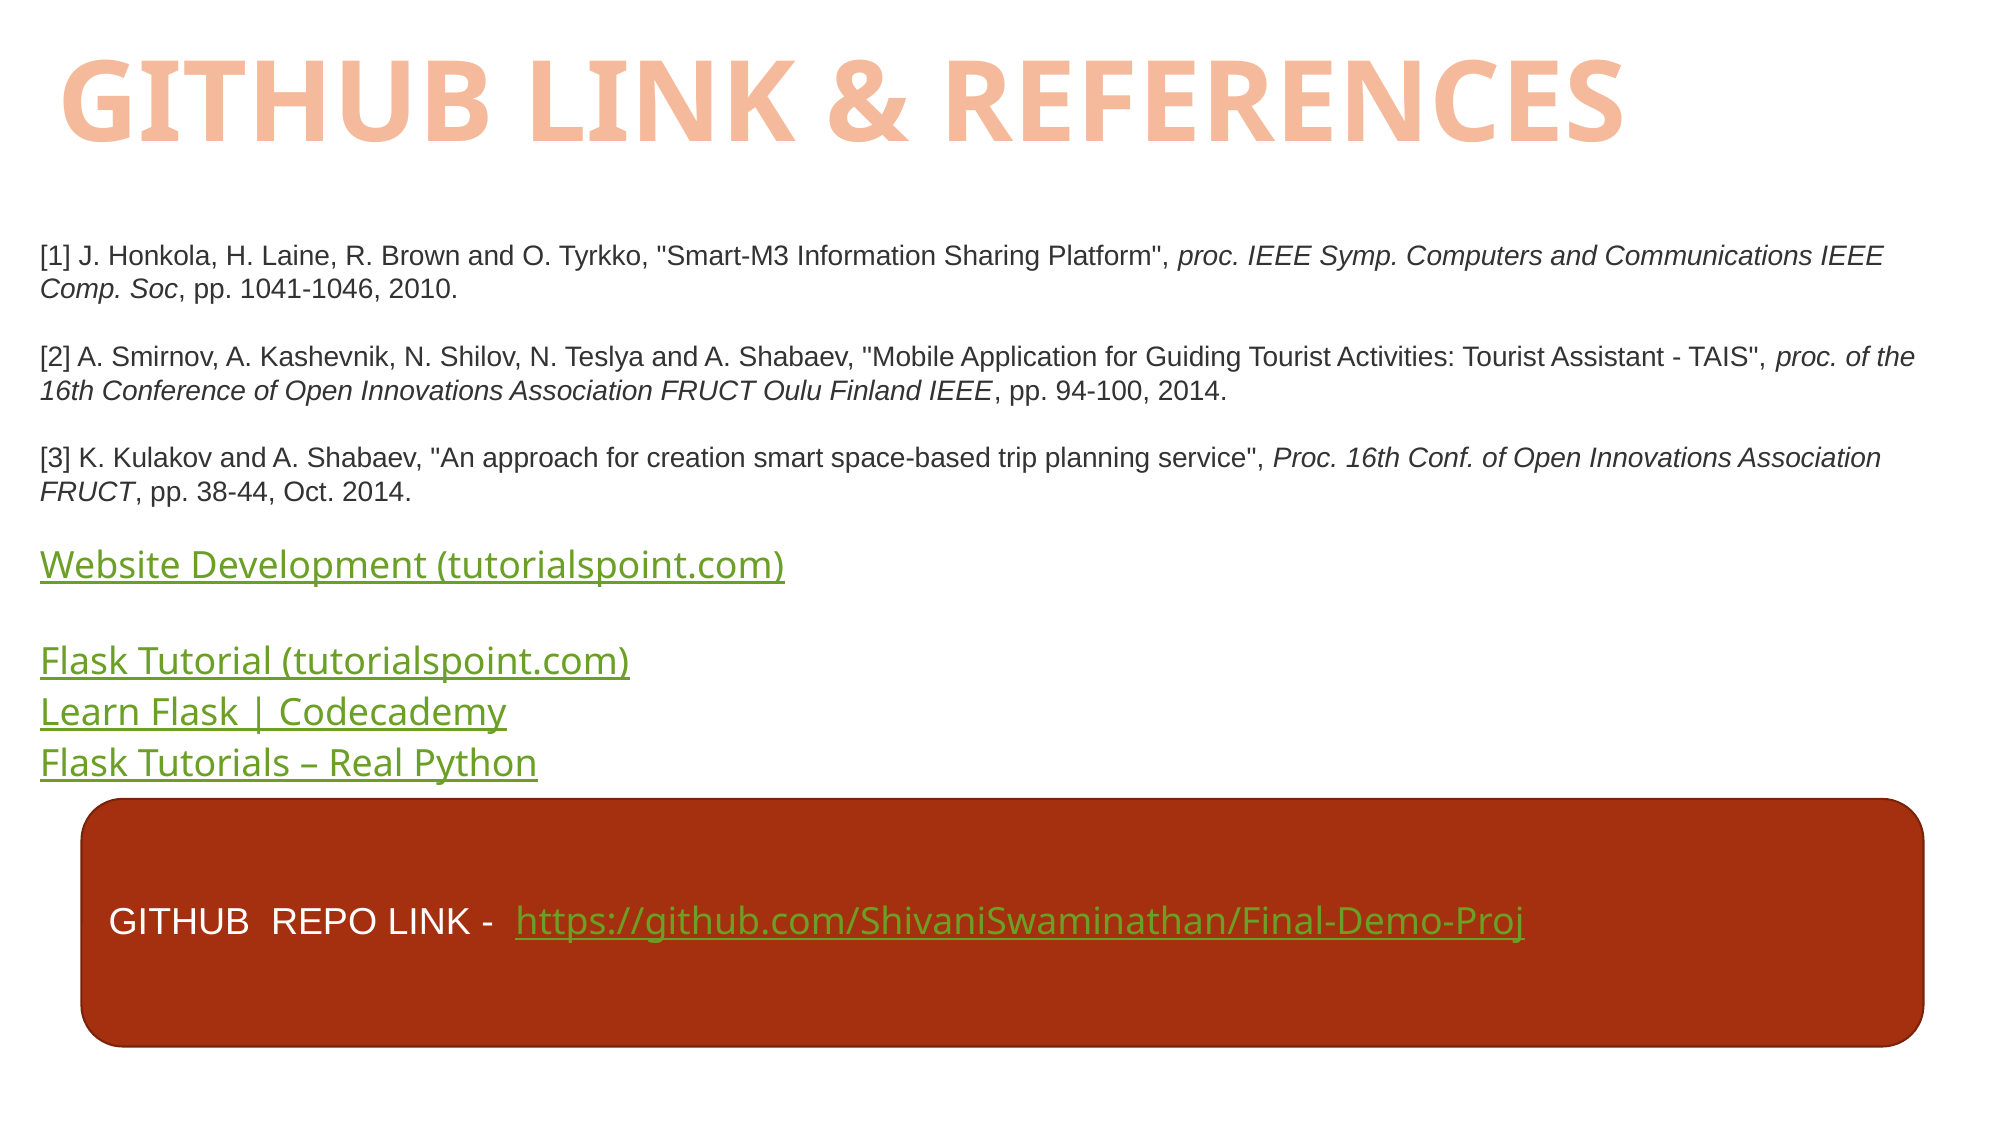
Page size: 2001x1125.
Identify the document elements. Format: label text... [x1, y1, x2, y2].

text_box [1] J. Honkola, H. Laine, R. Brown and O. Tyrkko, "Smart-M3 Information Sharing Platform", proc. IEEE Symp. Computers and Communications IEEE Comp. Soc, pp. 1041-1046, 2010. [2] A. Smirnov, A. Kashevnik, N. Shilov, N. Teslya and A. Shabaev, "Mobile Application for Guiding Tourist Activities: Tourist Assistant - TAIS", proc. of the 16th Conference of Open Innovations Association FRUCT Oulu Finland IEEE, pp. 94-100, 2014. [3] K. Kulakov and A. Shabaev, "An approach for creation smart space-based trip planning service", Proc. 16th Conf. of Open Innovations Association FRUCT, pp. 38-44, Oct. 2014. Website Development (tutorialspoint.com) Flask Tutorial (tutorialspoint.com) Learn Flask | Codecademy Flask Tutorials – Real Python [24, 197, 1947, 798]
text_box GITHUB LINK & REFERENCES [41, 21, 1643, 197]
text_box GITHUB REPO LINK - https://github.com/ShivaniSwaminathan/Final-Demo-Proj [80, 797, 1925, 1048]
